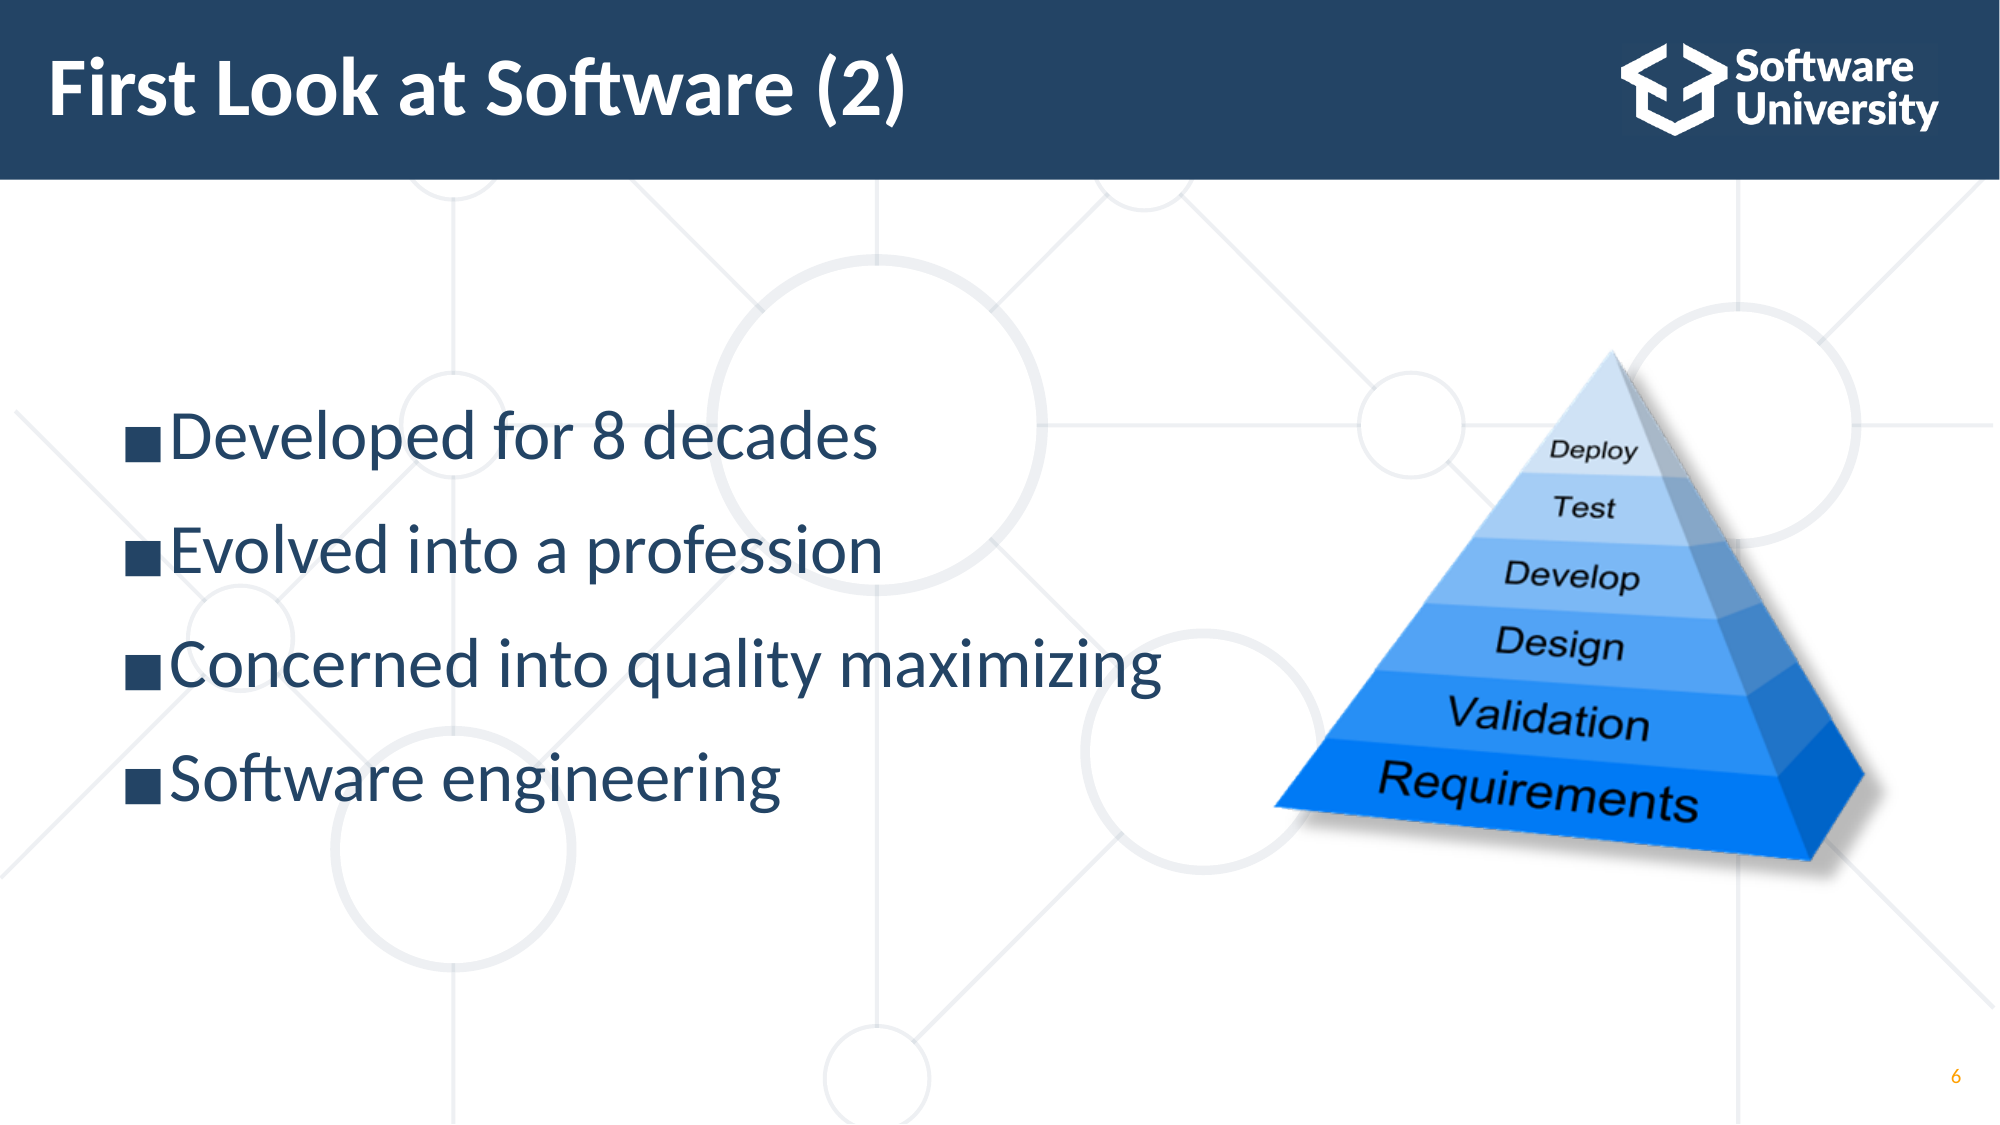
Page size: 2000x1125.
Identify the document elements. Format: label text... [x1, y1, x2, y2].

picture [1621, 43, 1939, 136]
title First Look at Software (2) [31, 16, 1591, 162]
slide_number 6 [1896, 1049, 1968, 1101]
list Developed for 8 decades Evolved into a profession Concerned into quality maximizing Software engineering [101, 378, 1219, 892]
picture [1239, 314, 1933, 929]
